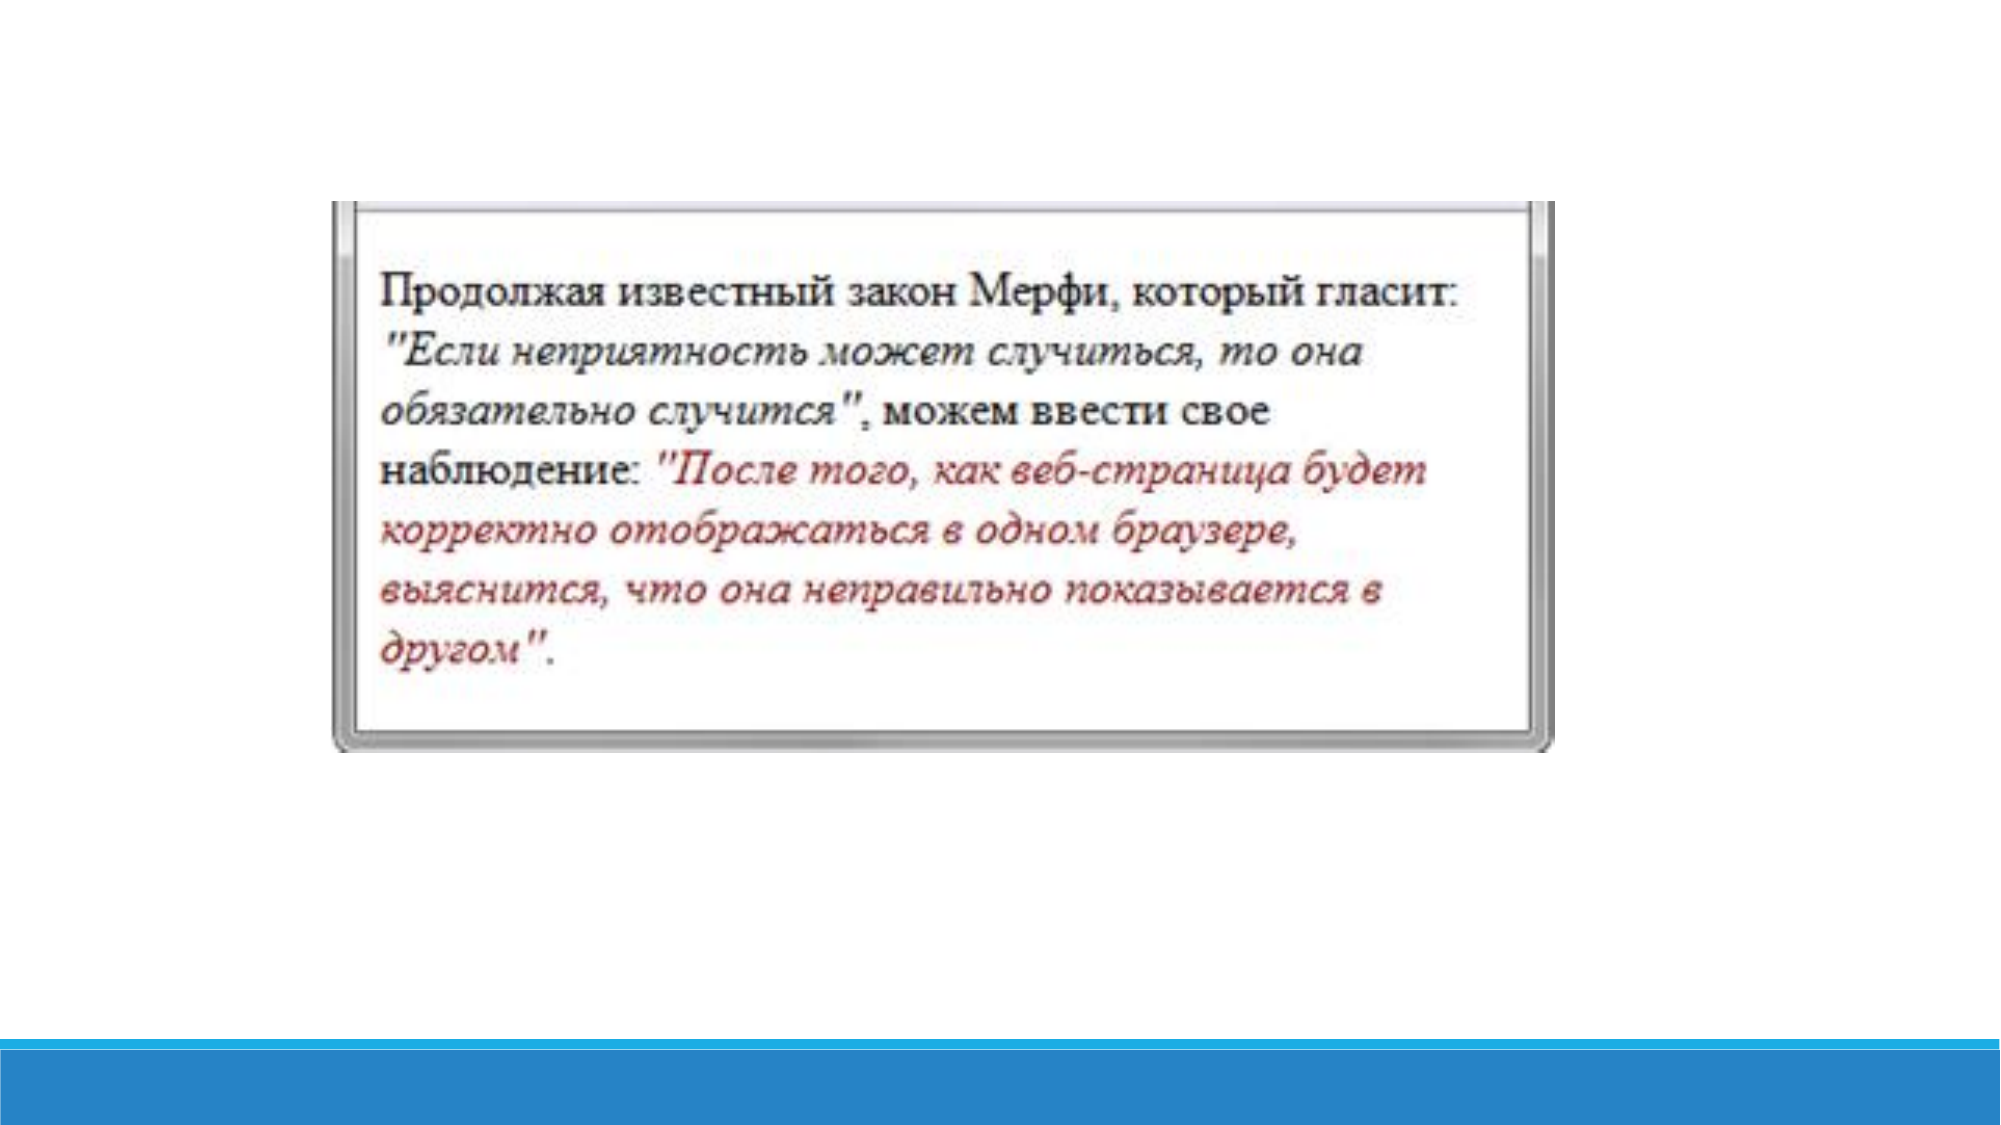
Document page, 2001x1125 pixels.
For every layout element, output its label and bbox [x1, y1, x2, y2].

picture [329, 200, 1555, 754]
